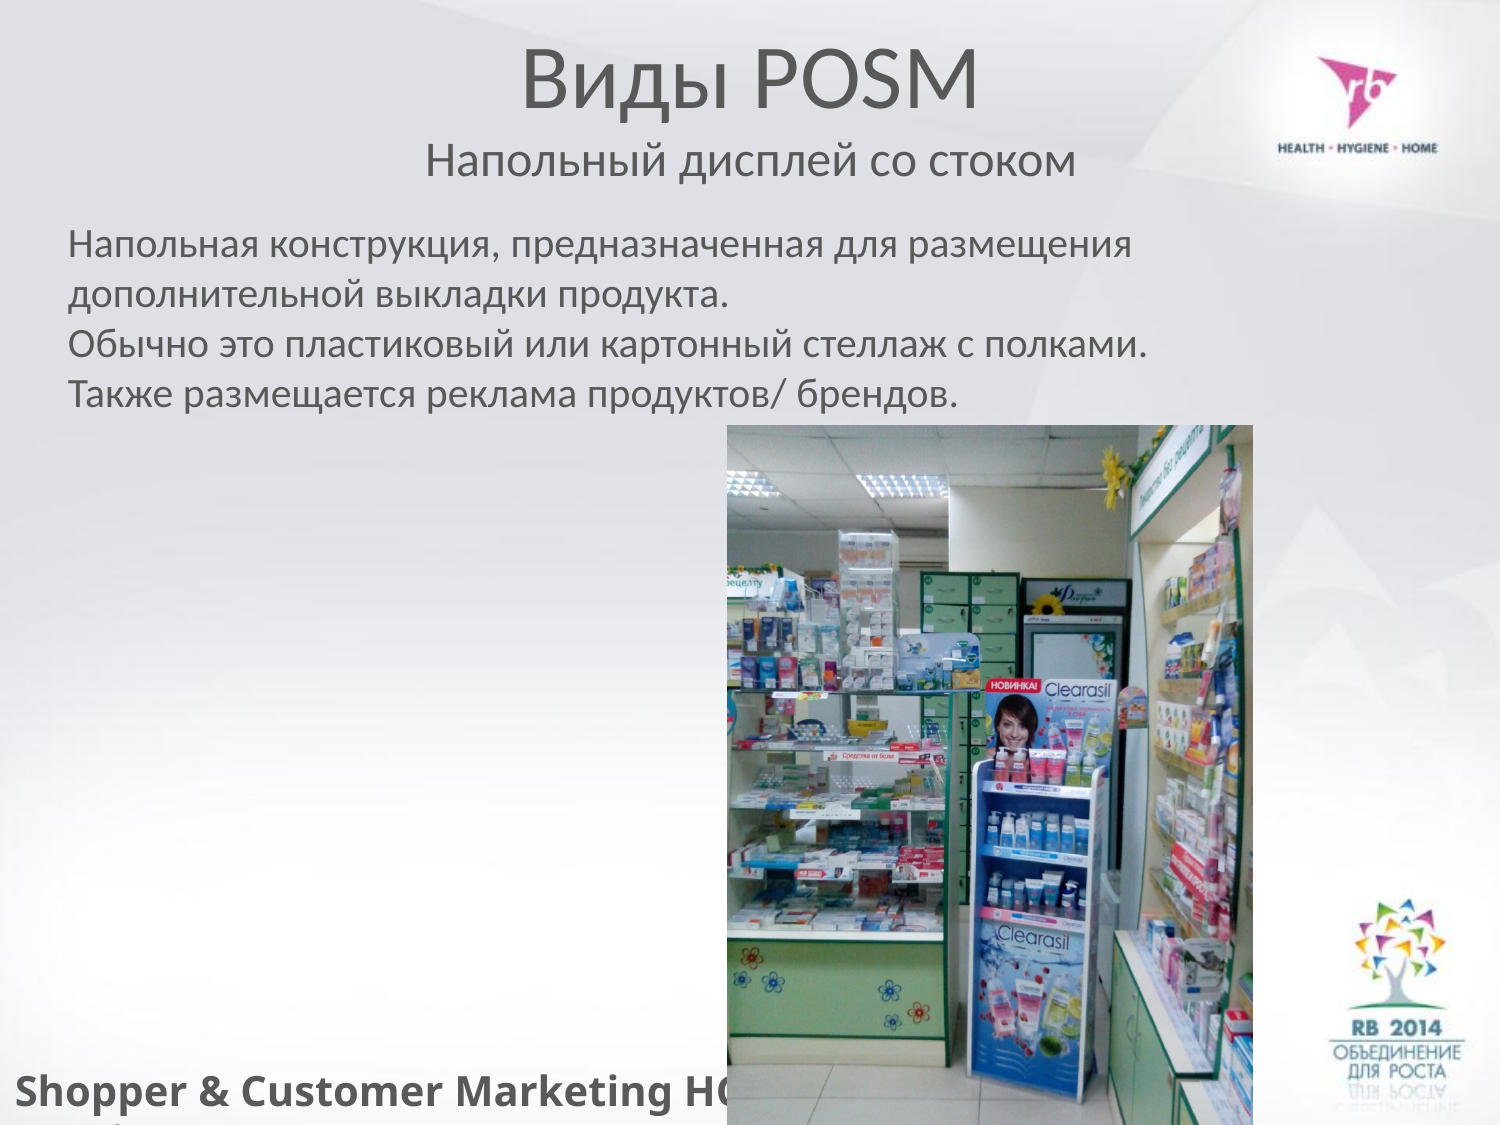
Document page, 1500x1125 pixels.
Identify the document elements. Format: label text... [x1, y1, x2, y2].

title Виды POSM Напольный дисплей со стоком [161, 42, 1341, 161]
text_box Напольная конструкция, предназначенная для размещения дополнительной выкладки продукта. Обычно это пластиковый или картонный стеллаж с полками. Также размещается реклама продуктов/ брендов. [53, 207, 1412, 423]
picture [0, 0, 1500, 1125]
